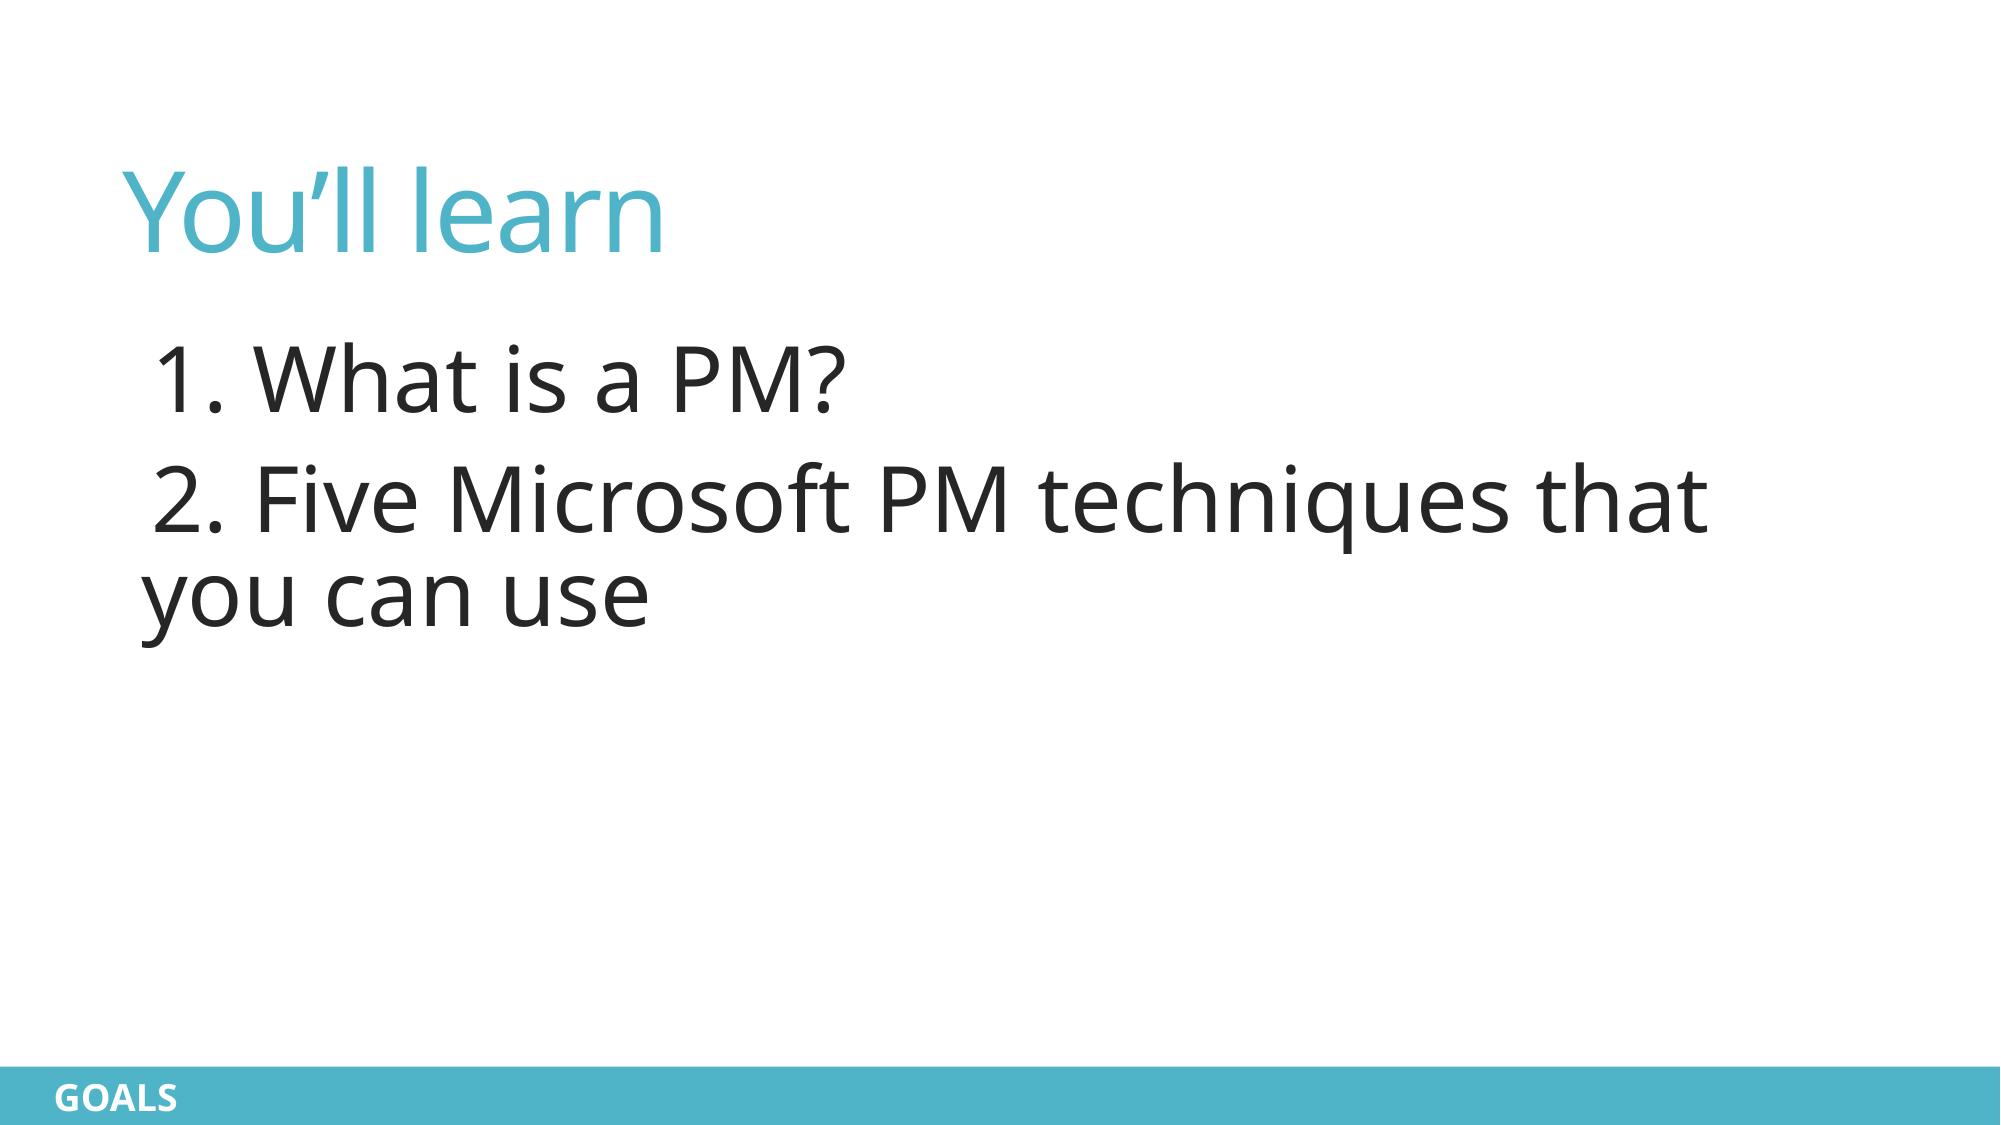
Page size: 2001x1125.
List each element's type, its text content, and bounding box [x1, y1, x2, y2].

title You’ll learn [107, 81, 1875, 354]
list 1. What is a PM? 2. Five Microsoft PM techniques that you can use [111, 329, 1876, 948]
text_box GOALS [0, 1066, 2000, 1125]
